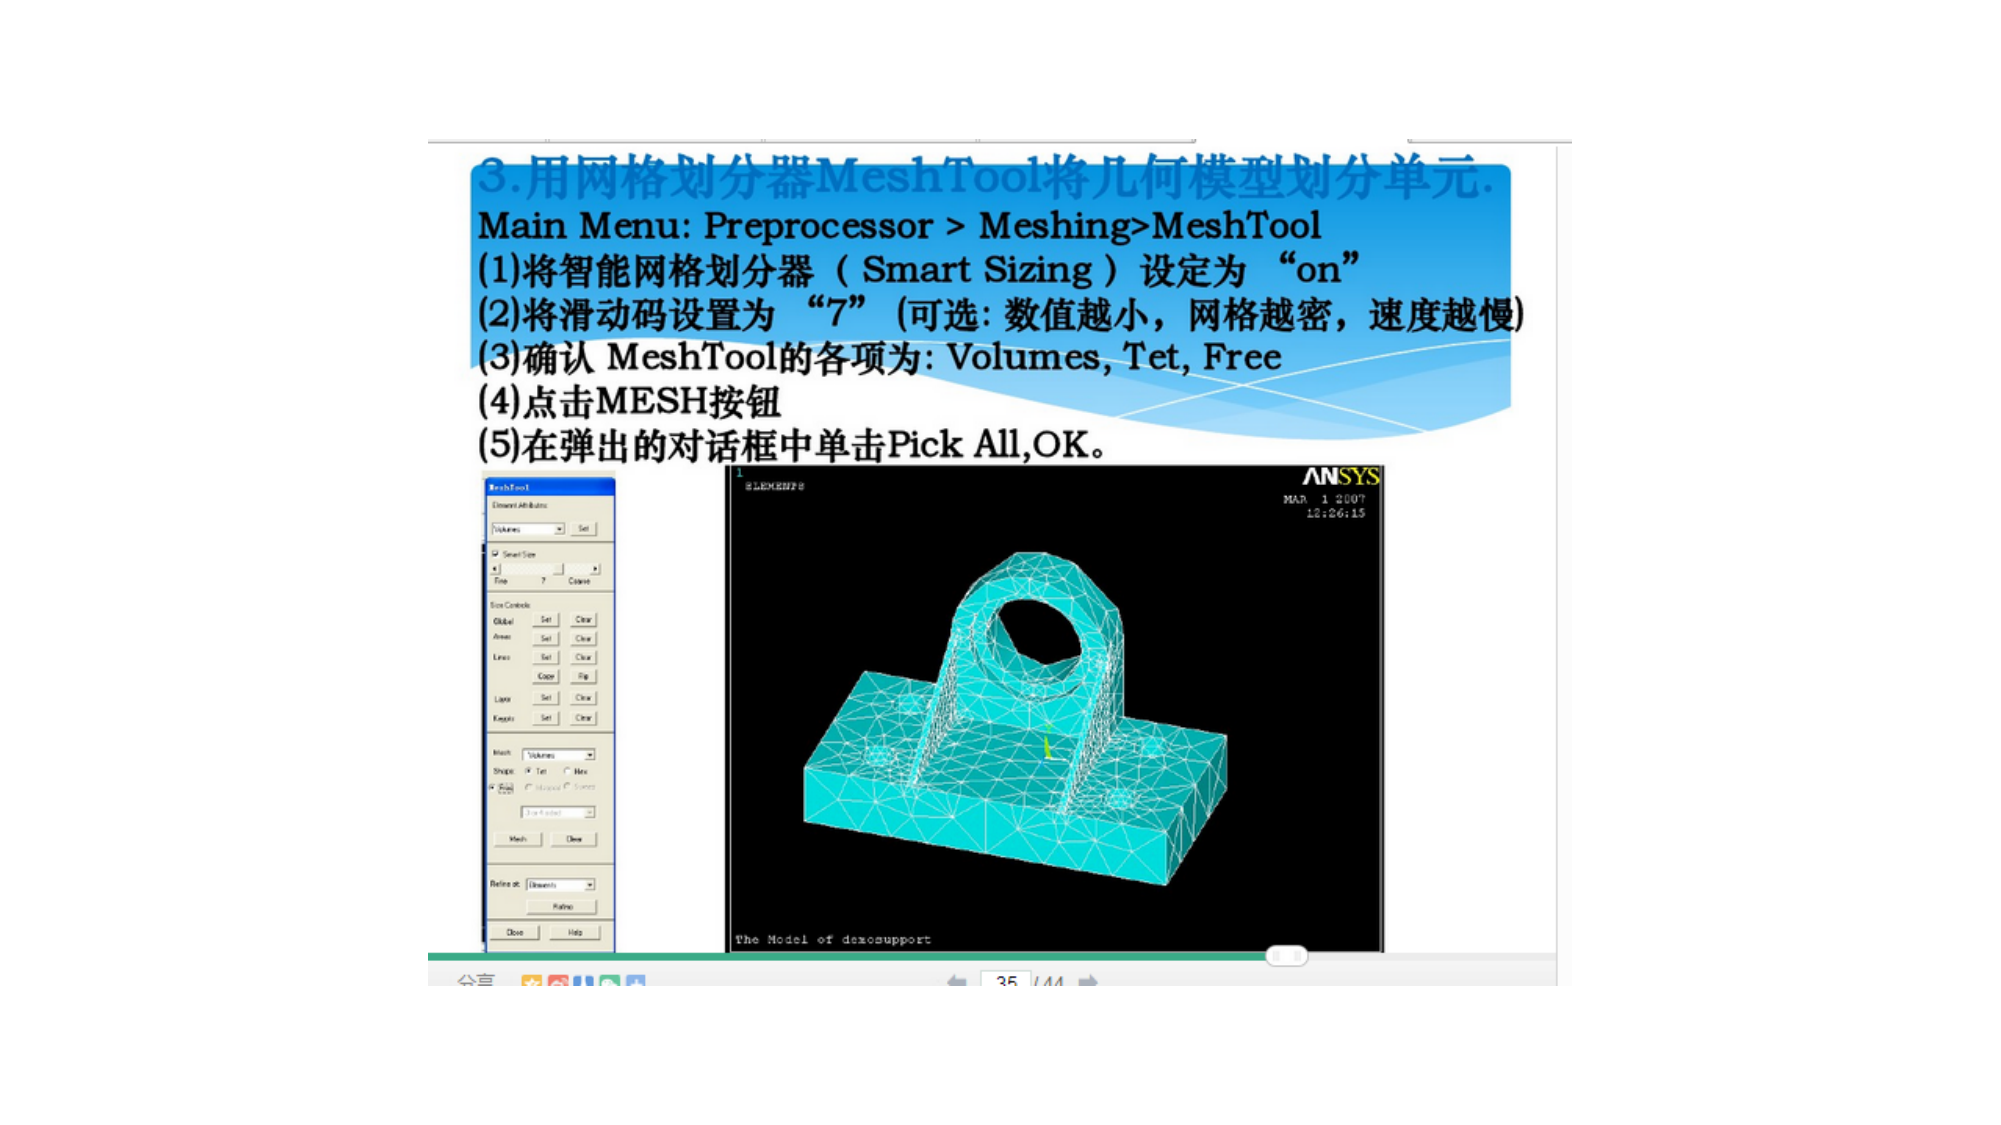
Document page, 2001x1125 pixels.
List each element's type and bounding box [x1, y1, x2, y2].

picture [428, 139, 1572, 986]
